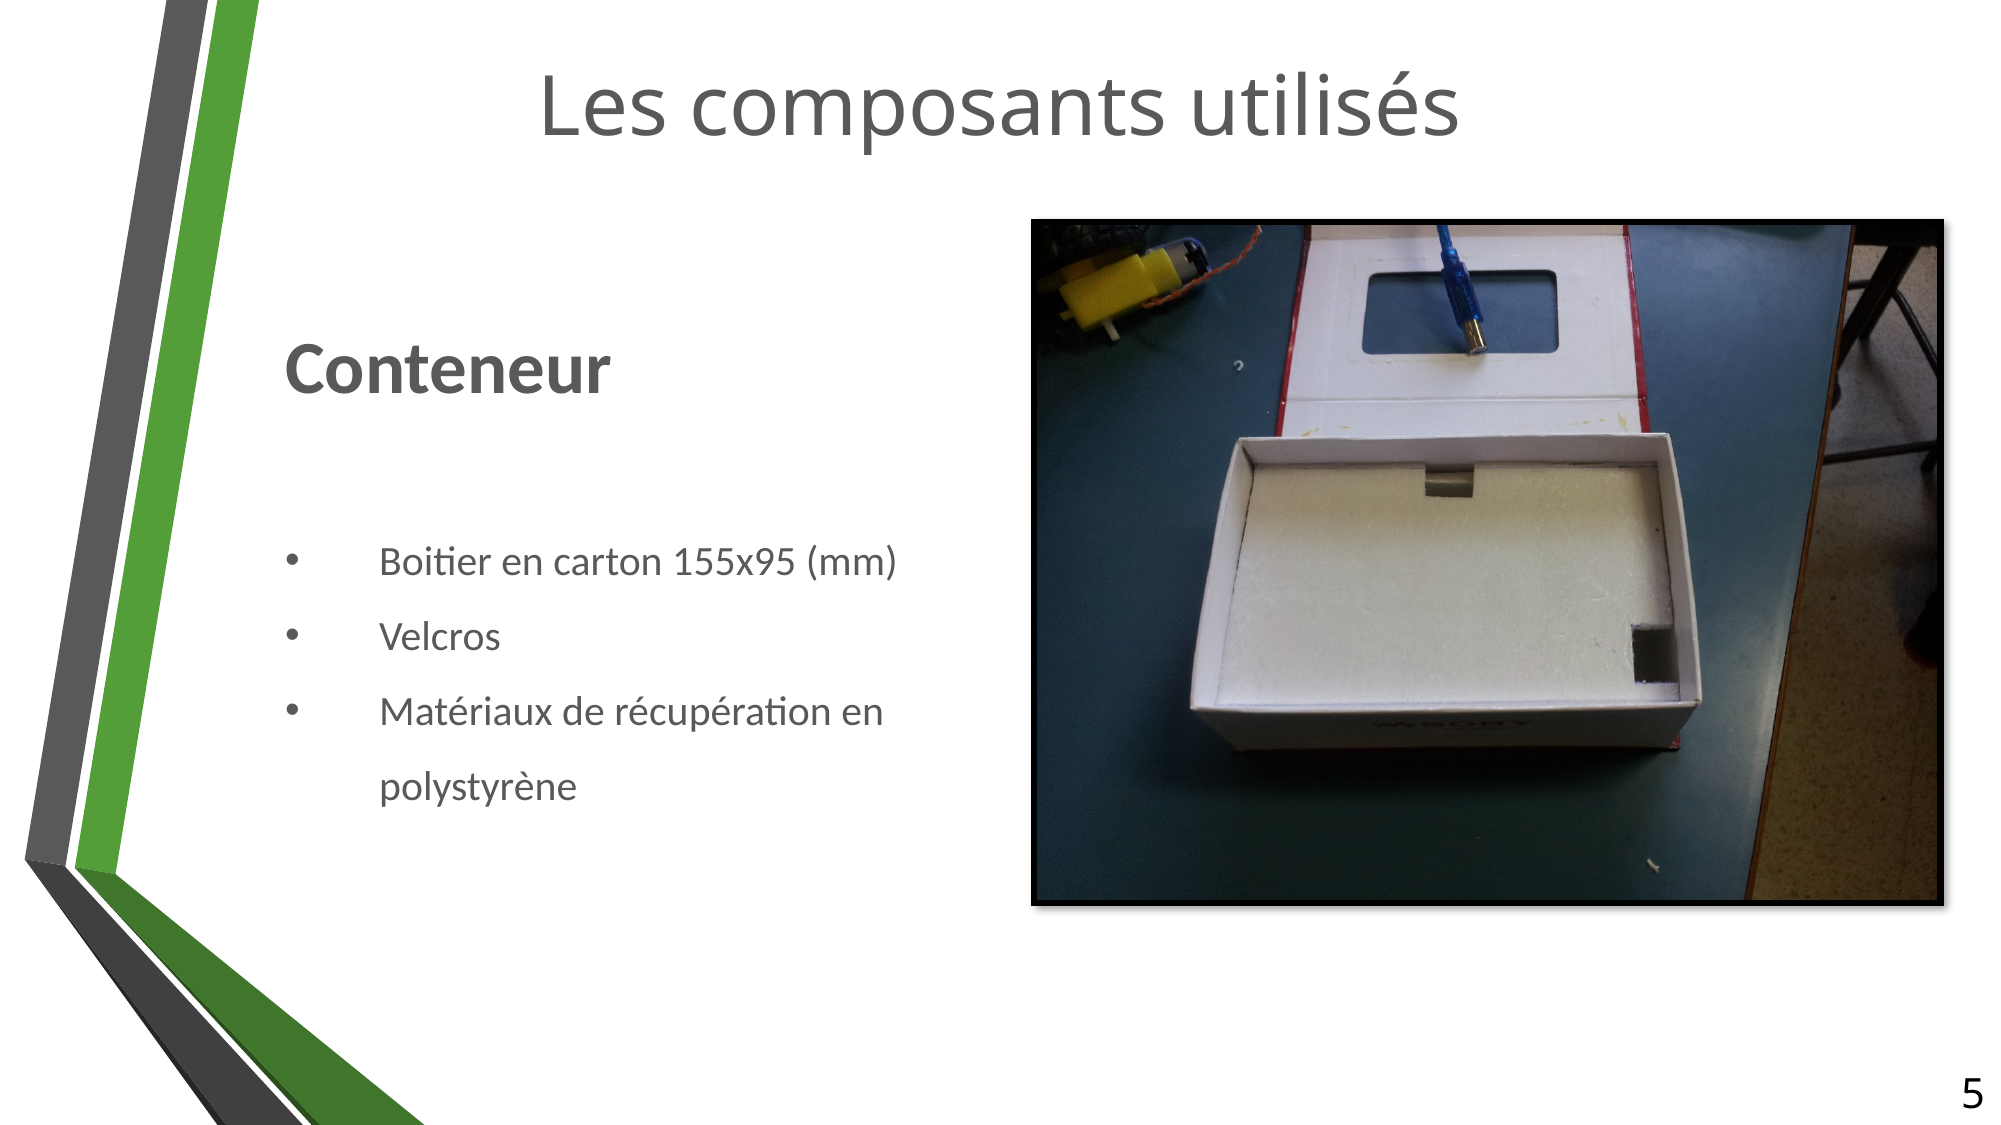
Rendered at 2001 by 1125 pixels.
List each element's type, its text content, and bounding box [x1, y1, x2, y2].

picture [1037, 224, 1938, 901]
text_box Les composants utilisés [270, 45, 1730, 160]
slide_number 5 [0, 1065, 2000, 1125]
text_box Conteneur Boitier en carton 155x95 (mm) Velcros Matériaux de récupération en polystyrène [270, 311, 1000, 817]
